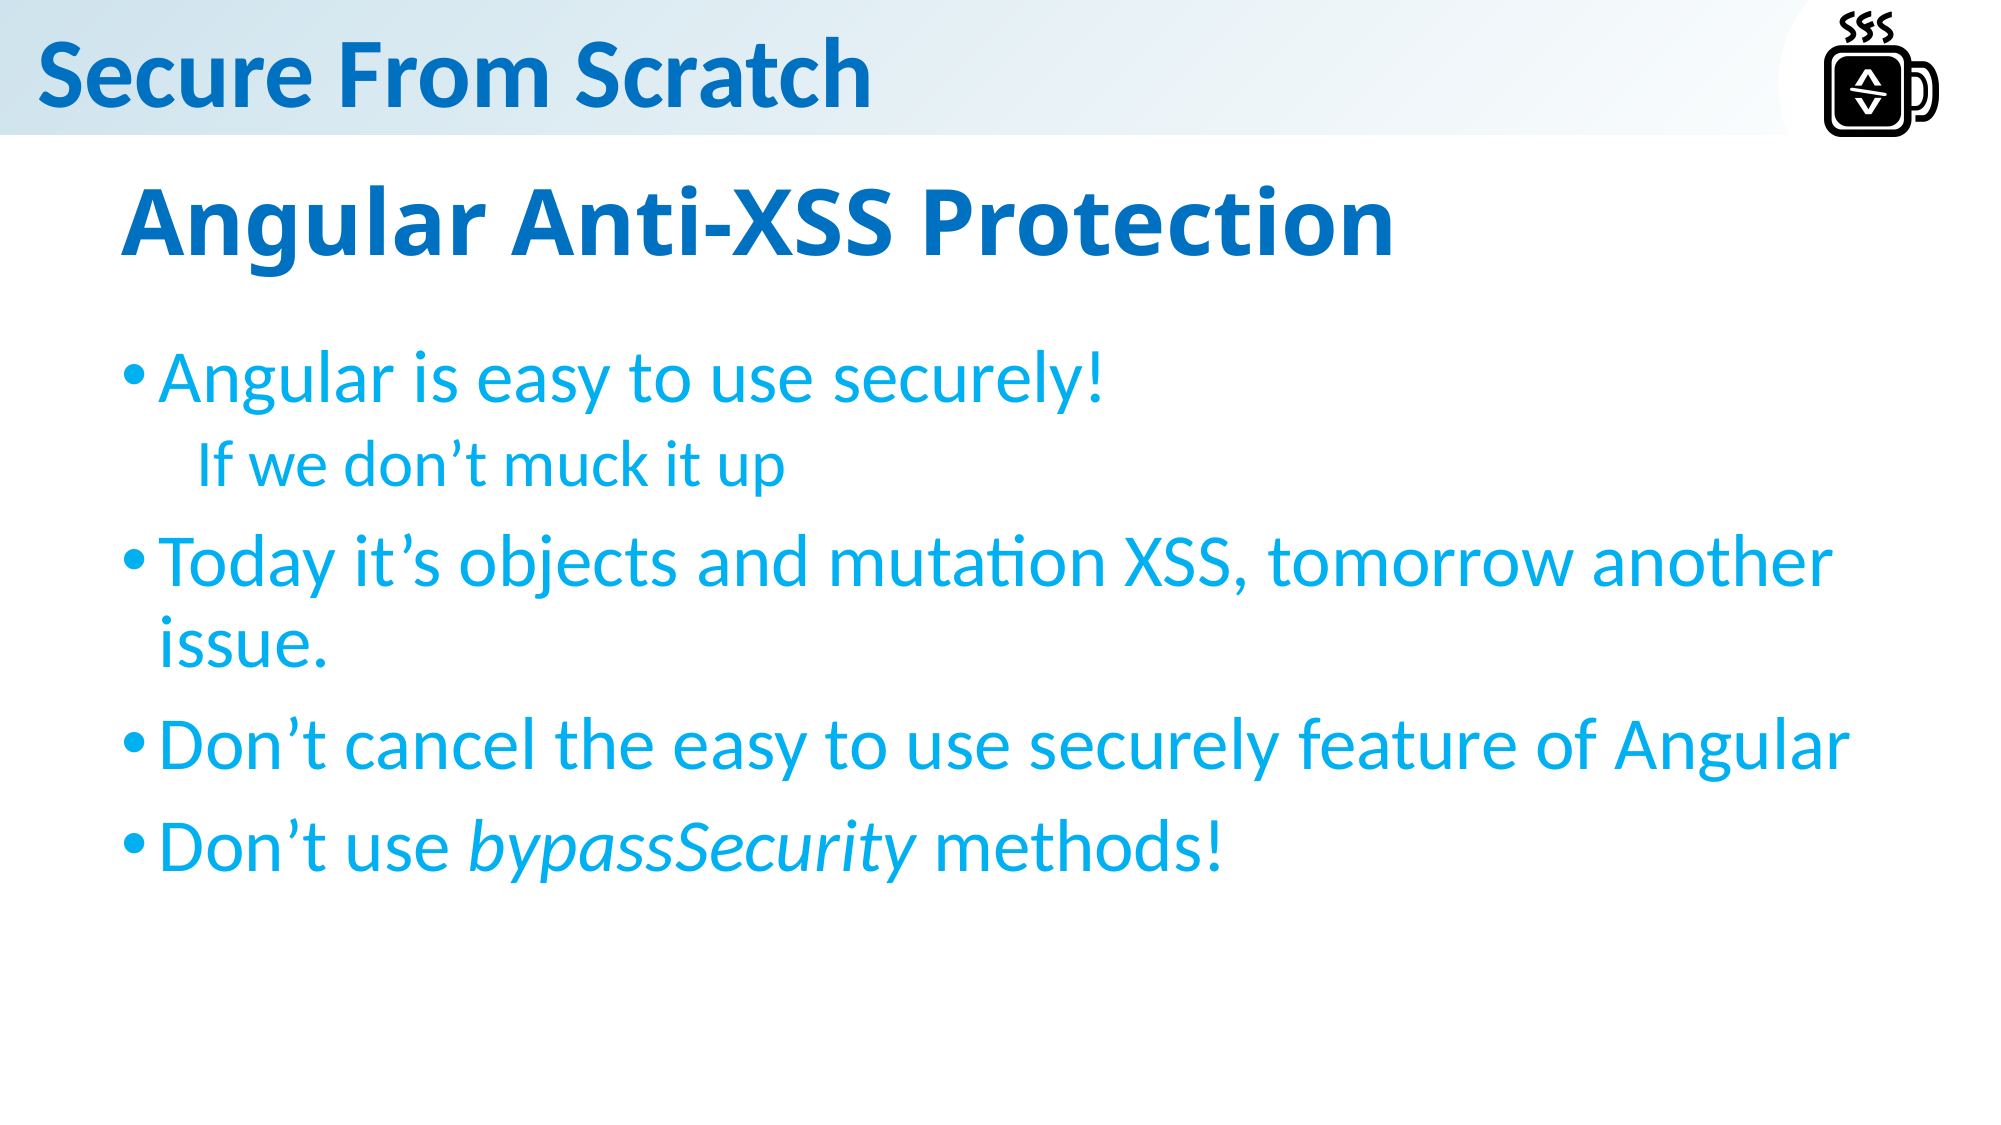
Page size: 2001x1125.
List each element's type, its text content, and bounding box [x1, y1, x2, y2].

picture [1824, 11, 1939, 137]
title Angular Anti-XSS Protection [106, 156, 2000, 296]
list Angular is easy to use securely! If we don’t muck it up Today it’s objects and mutation XSS, tomorrow another issue. Don’t cancel the easy to use securely feature of Angular Don’t use bypassSecurity methods! [106, 330, 1973, 1085]
